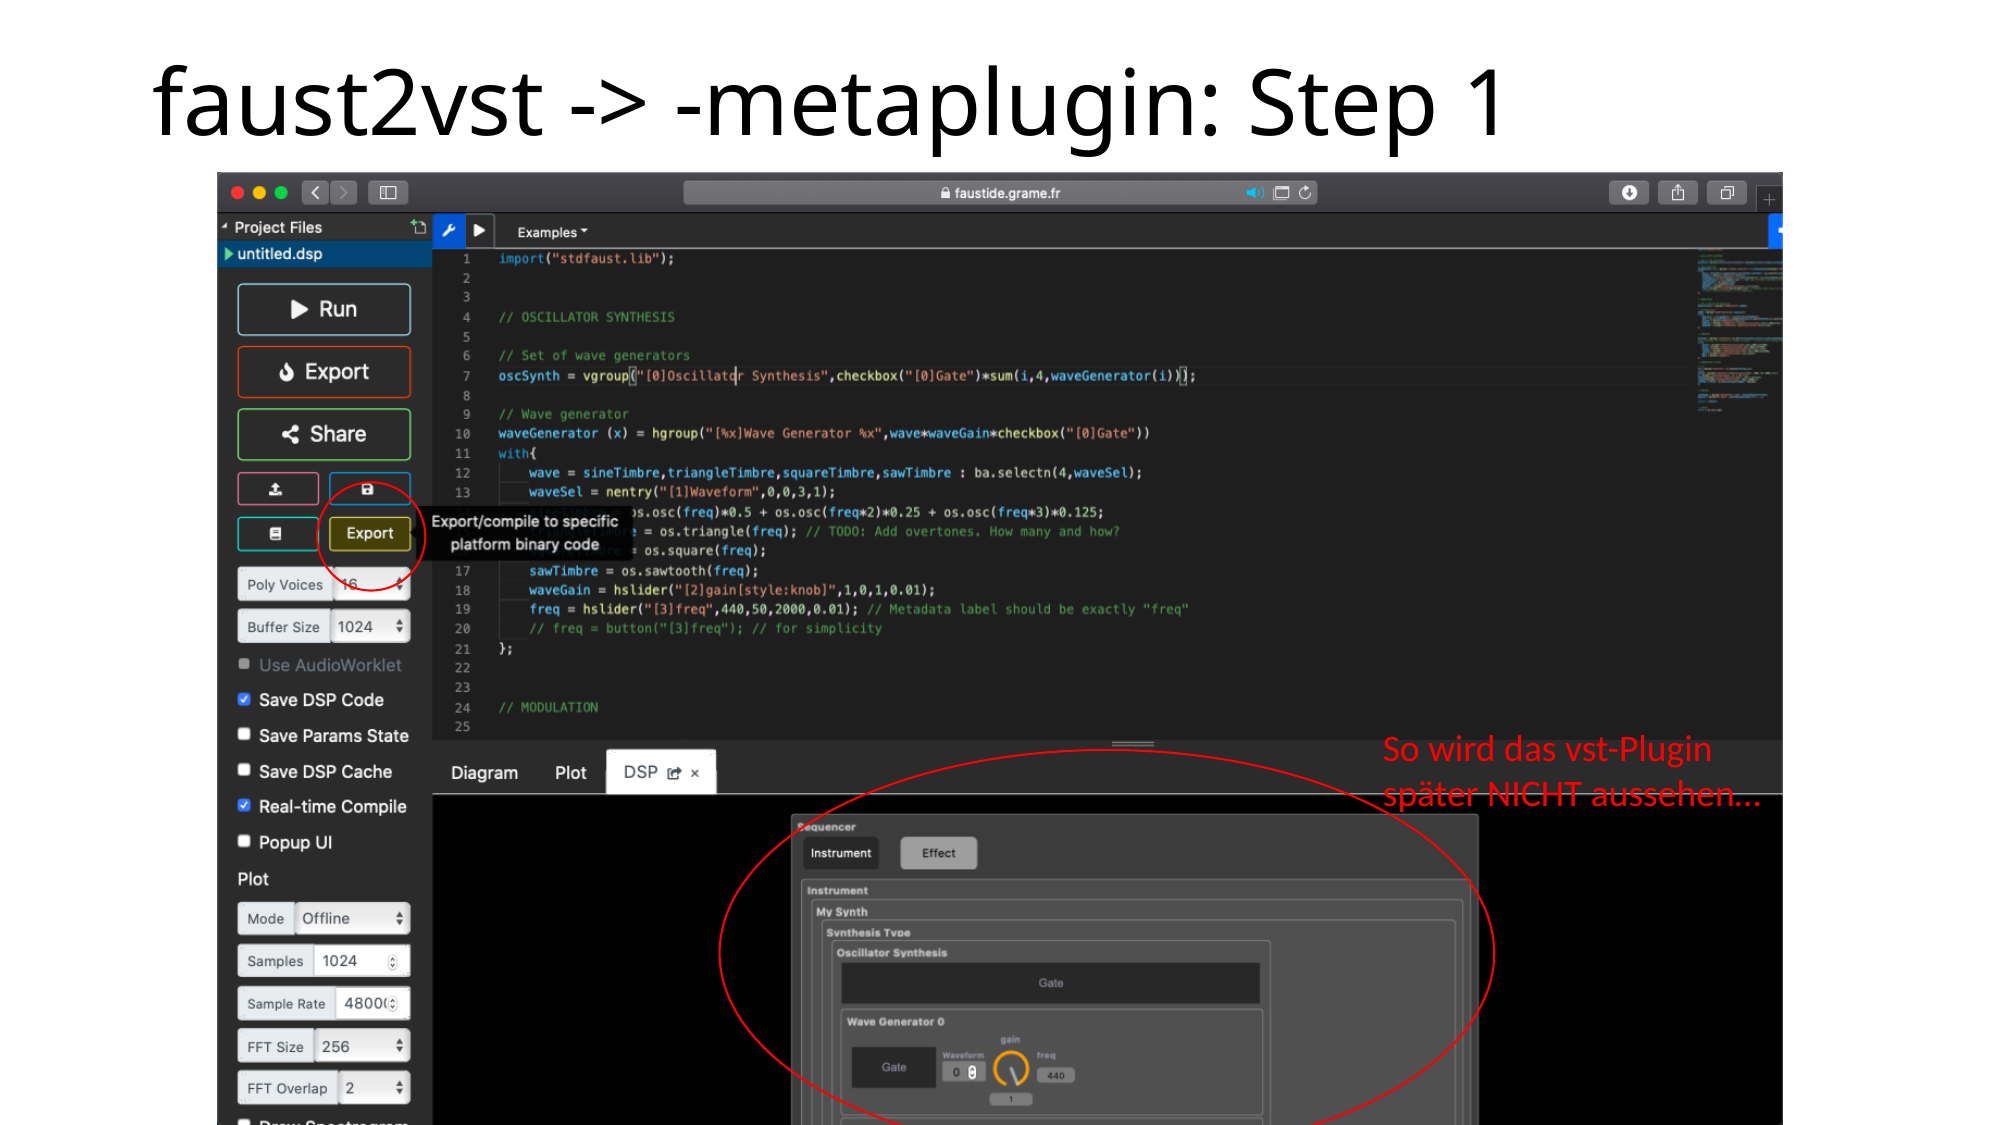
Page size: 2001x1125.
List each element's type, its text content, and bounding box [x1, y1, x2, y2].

picture [217, 172, 1783, 1125]
title faust2vst -> -metaplugin: Step 1 [137, 0, 1863, 215]
